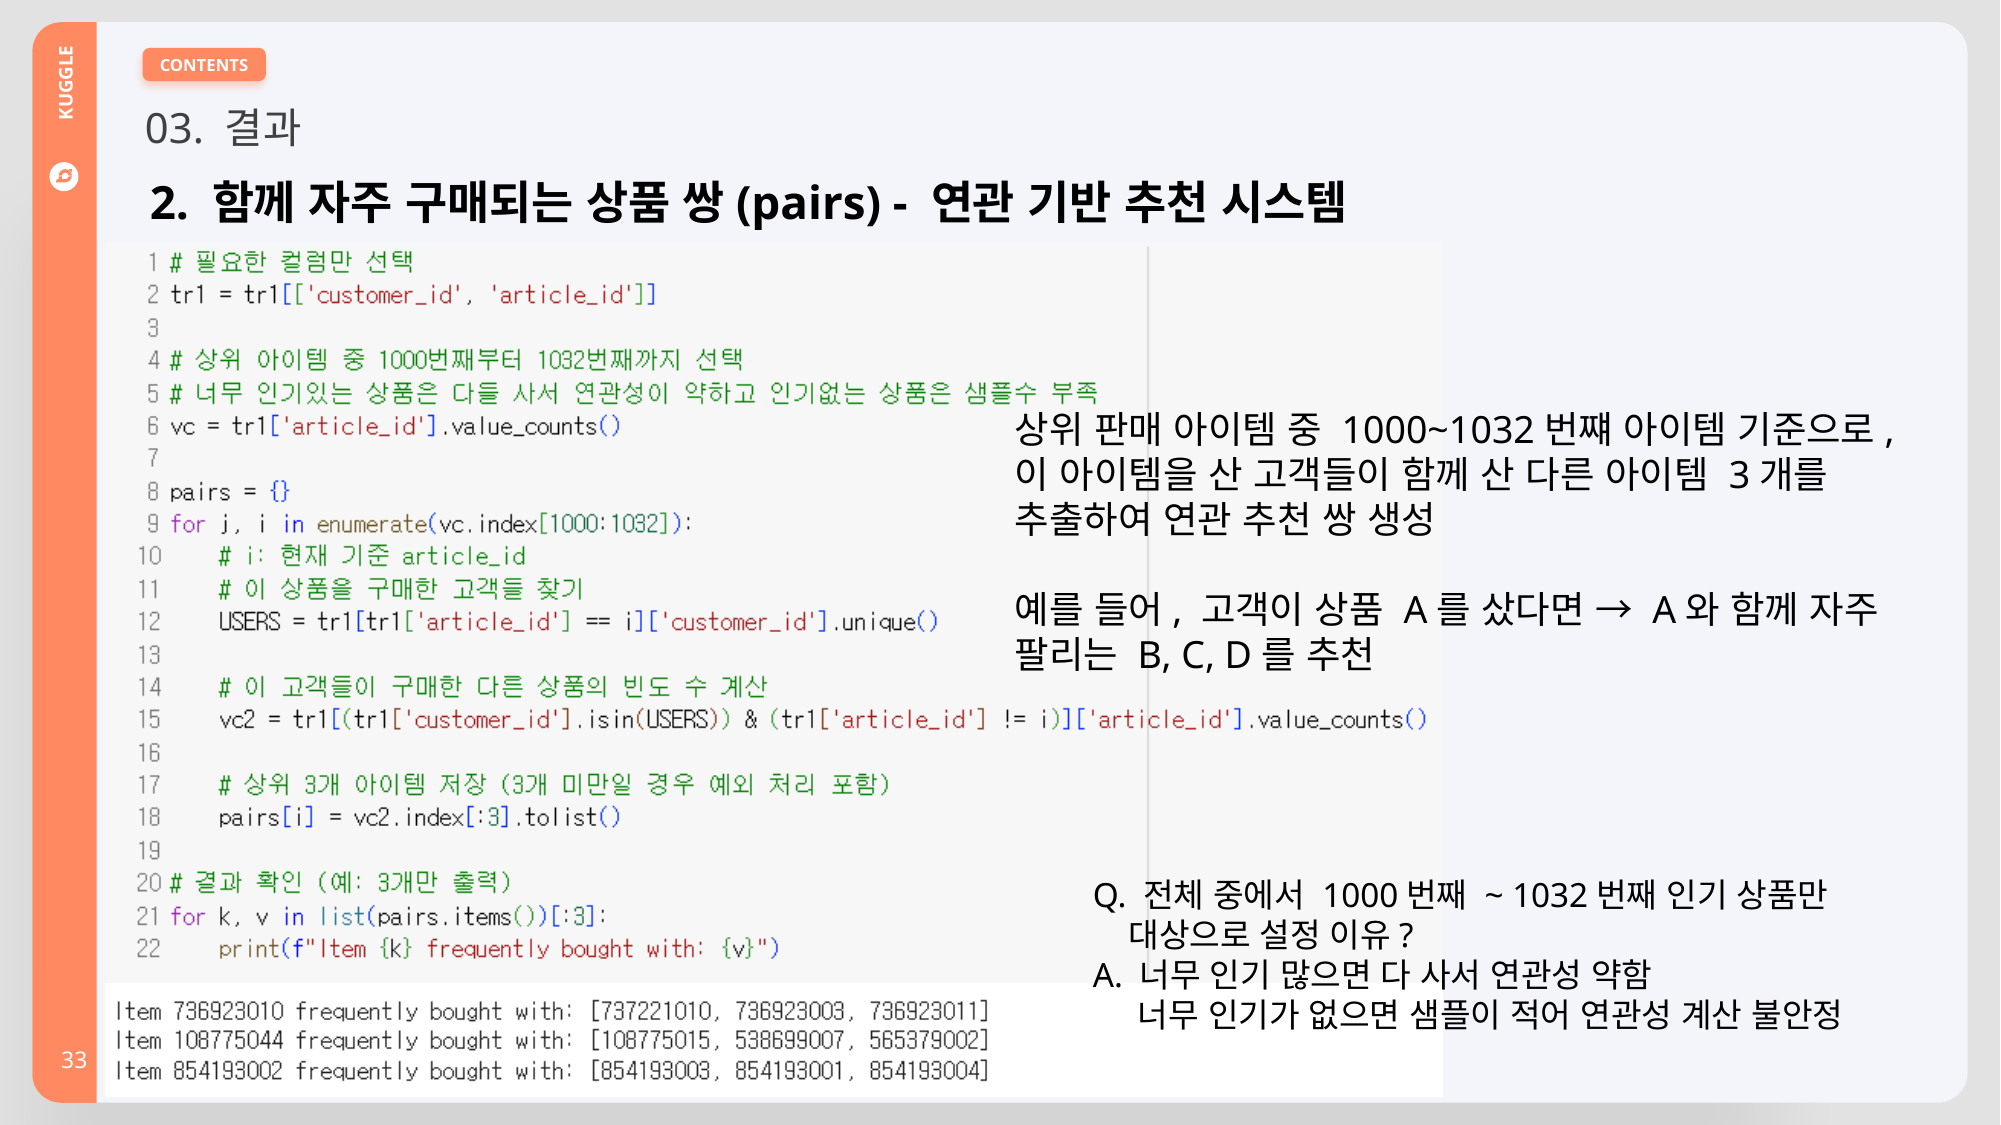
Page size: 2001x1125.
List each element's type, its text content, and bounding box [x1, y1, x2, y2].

text_box Q. 전체 중에서 1000번째 ~ 1032번째 인기 상품만 대상으로 설정 이유? A. 너무 인기 많으면 다 사서 연관성 약함 너무 인기가 없으면 샘플이 적어 연관성 계산 불안정 [1443, 867, 1946, 1042]
text_box 33 [33, 1038, 104, 1081]
text_box 03. 결과 [98, 21, 1969, 1104]
picture [104, 243, 1443, 1097]
text_box KUGGLE [31, 21, 98, 1104]
text_box CONTENTS [141, 46, 267, 83]
text_box 2. 함께 자주 구매되는 상품 쌍(pairs) - 연관 기반 추천 시스템 [135, 166, 1518, 237]
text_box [49, 162, 79, 192]
text_box 상위 판매 아이템 중 1000~1032번쨰 아이템 기준으로, 이 아이템을 산 고객들이 함께 산 다른 아이템 3개를 추출하여 연관 추천 쌍 생성 예를 들어, 고객이 상품 A를 샀다면 → A와 함께 자주 팔리는 B, C, D를 추천 [1443, 398, 1949, 684]
